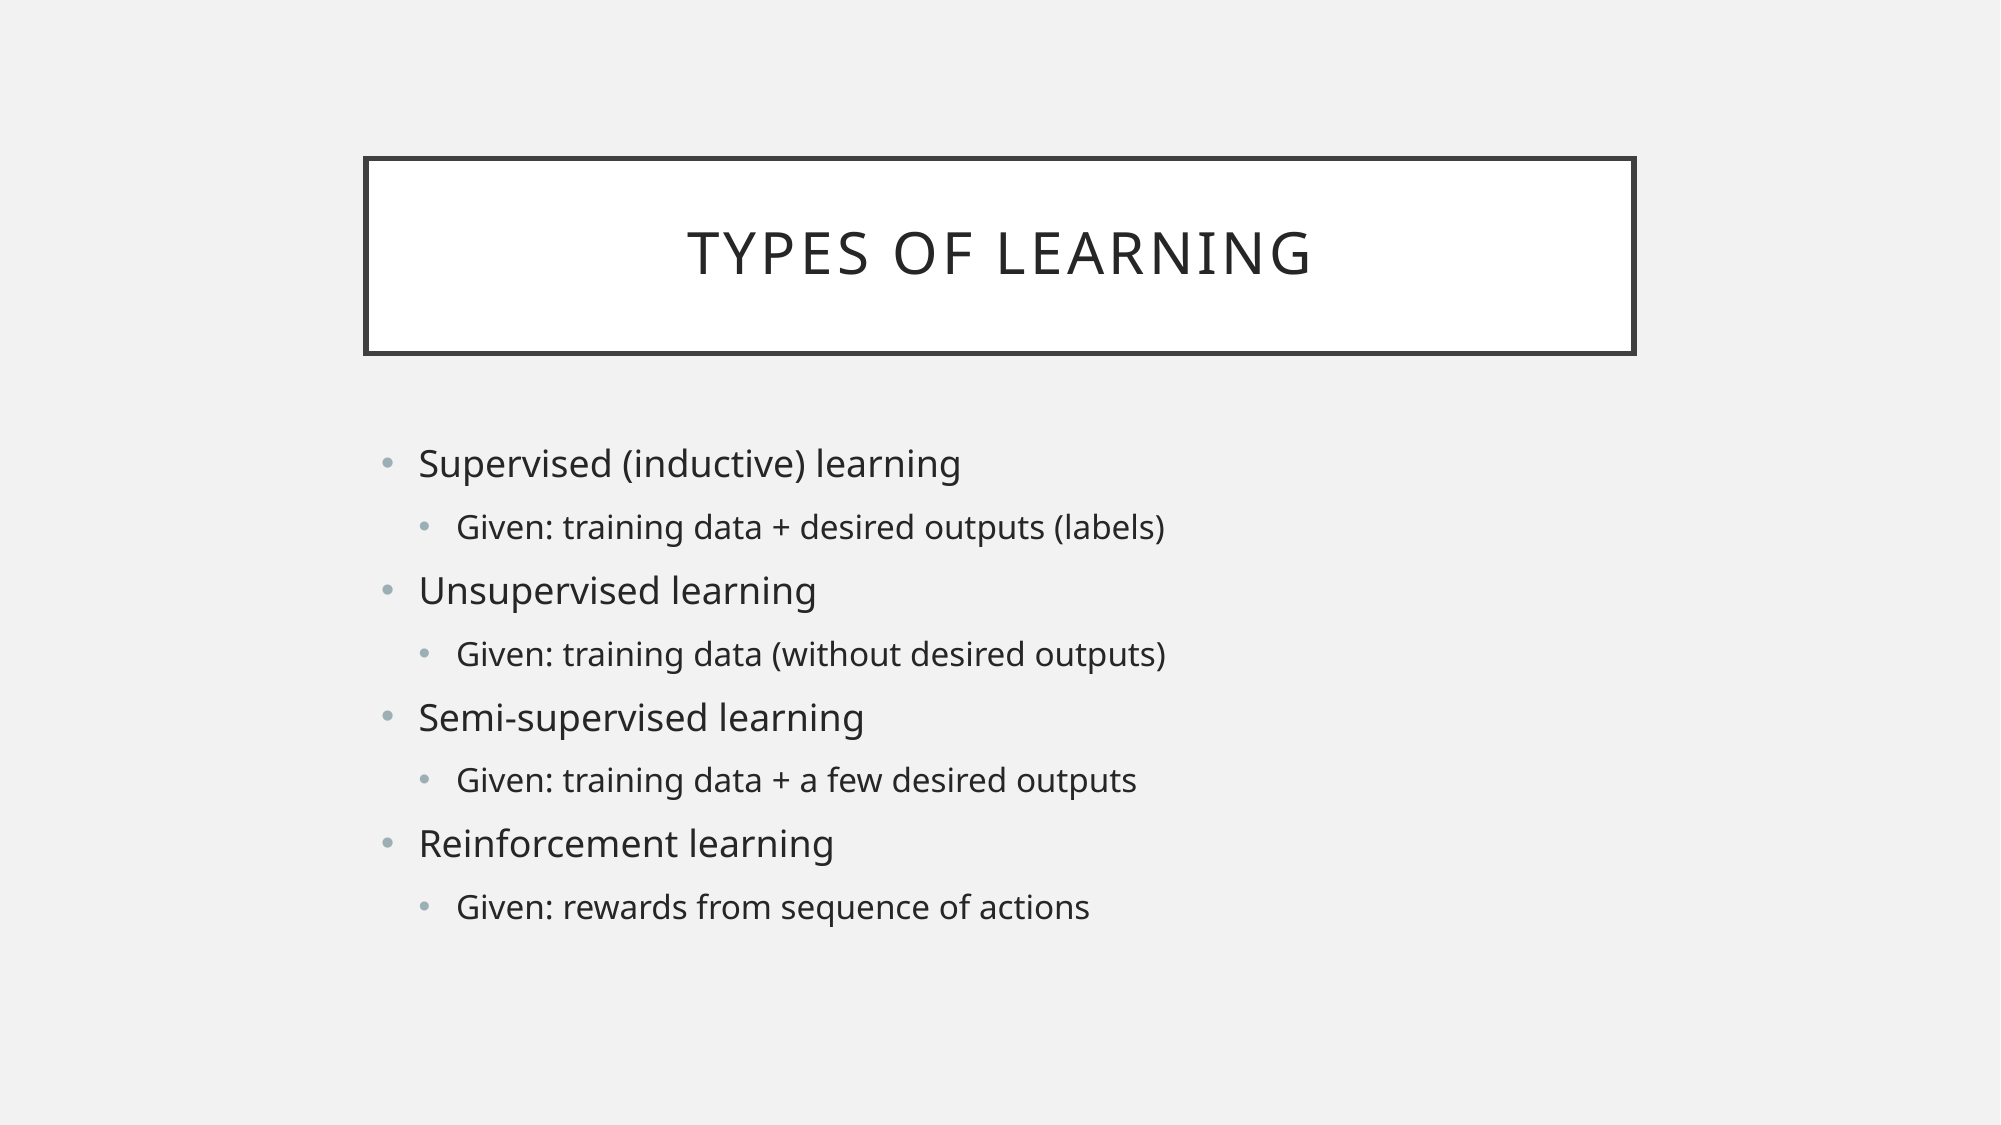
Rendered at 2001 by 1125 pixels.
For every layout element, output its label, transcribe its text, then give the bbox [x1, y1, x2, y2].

list Supervised (inductive) learning Given: training data + desired outputs (labels) Unsupervised learning Given: training data (without desired outputs) Semi-supervised learning Given: training data + a few desired outputs Reinforcement learning Given: rewards from sequence of actions [366, 432, 1634, 942]
title Types of learning [363, 156, 1637, 356]
